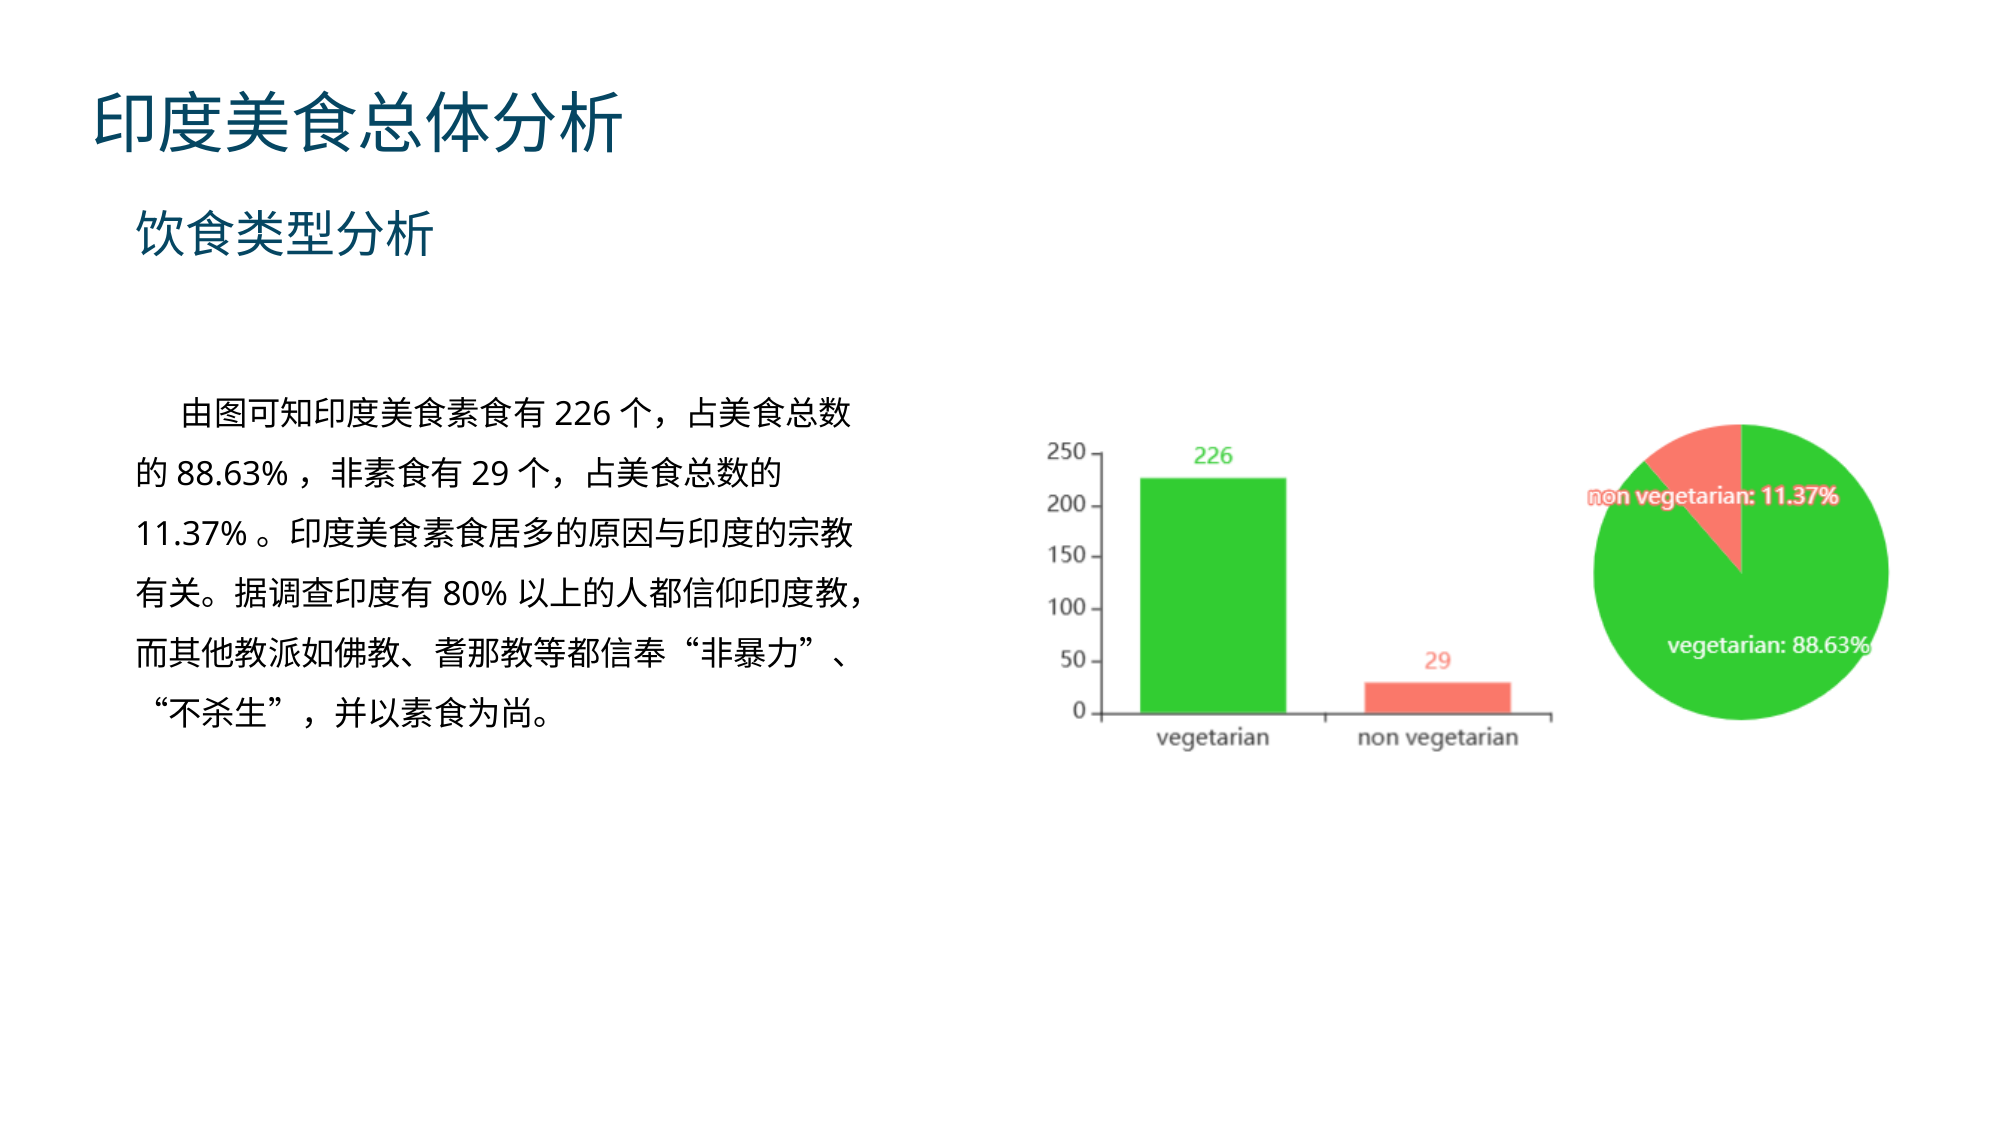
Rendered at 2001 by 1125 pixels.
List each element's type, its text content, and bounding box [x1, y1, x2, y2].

picture [1044, 377, 1914, 789]
text_box 由图可知印度美食素食有226个，占美食总数的88.63%，非素食有29个，占美食总数的11.37%。印度美食素食居多的原因与印度的宗教有关。据调查印度有80%以上的人都信仰印度教，而其他教派如佛教、耆那教等都信奉“非暴力”、“不杀生”，并以素食为尚。 [120, 365, 893, 740]
text_box 印度美食总体分析 [76, 72, 641, 168]
text_box 饮食类型分析 [120, 194, 486, 270]
